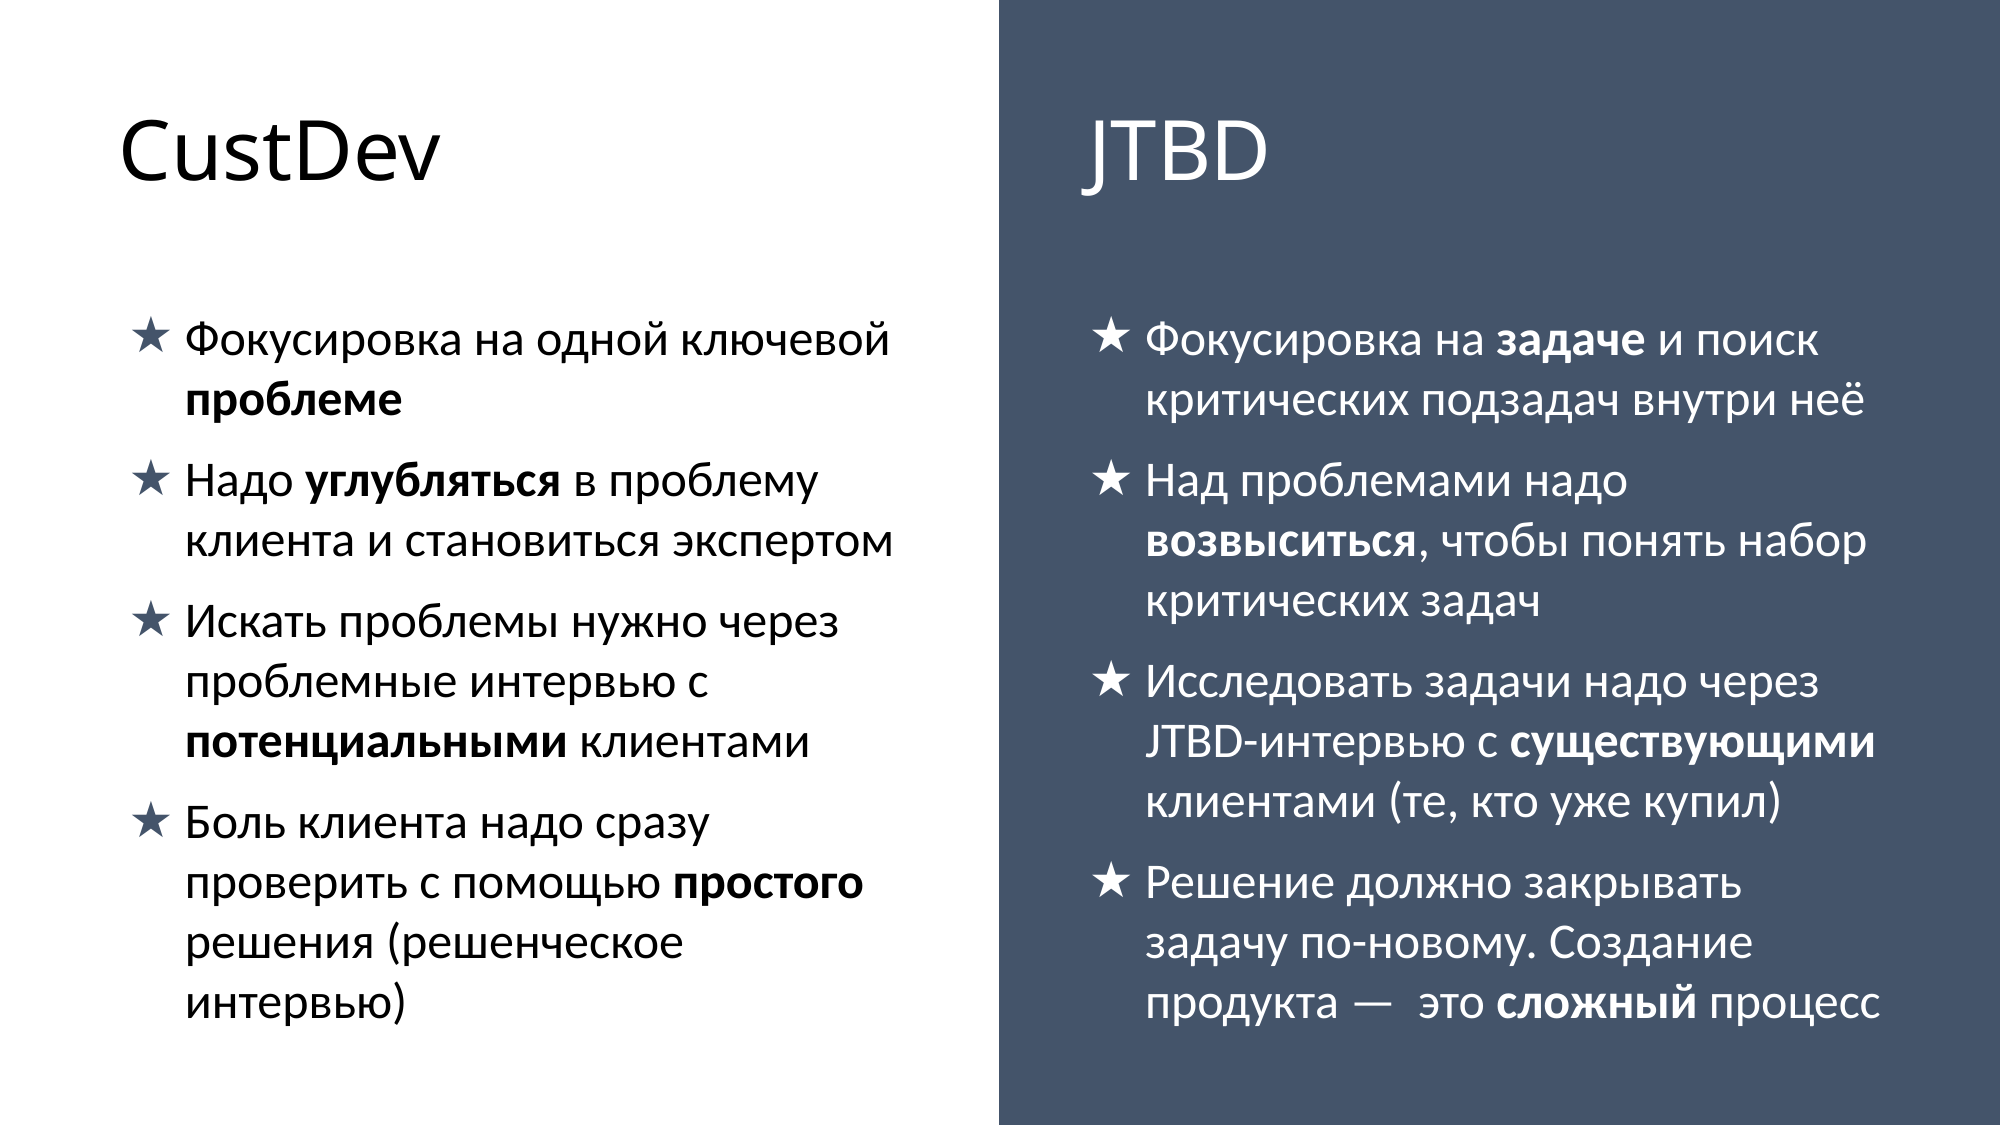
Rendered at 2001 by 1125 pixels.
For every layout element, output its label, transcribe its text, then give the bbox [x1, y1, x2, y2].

text_box CustDev [103, 93, 561, 214]
text_box [999, 0, 2000, 1125]
list Фокусировка на задаче и поиск критических подзадач внутри неё Над проблемами надо возвыситься, чтобы понять набор критических задач Исследовать задачи надо через JTBD-интервью с существующими клиентами (те, кто уже купил) Решение должно закрывать задачу по-новому. Создание продукта — это сложный процесс [1055, 298, 1906, 1055]
text_box JTBD [1073, 93, 1405, 214]
list Фокусировка на одной ключевой проблеме Надо углубляться в проблему клиента и становиться экспертом Искать проблемы нужно через проблемные интервью с потенциальными клиентами Боль клиента надо сразу проверить с помощью простого решения (решенческое интервью) [94, 298, 927, 1055]
